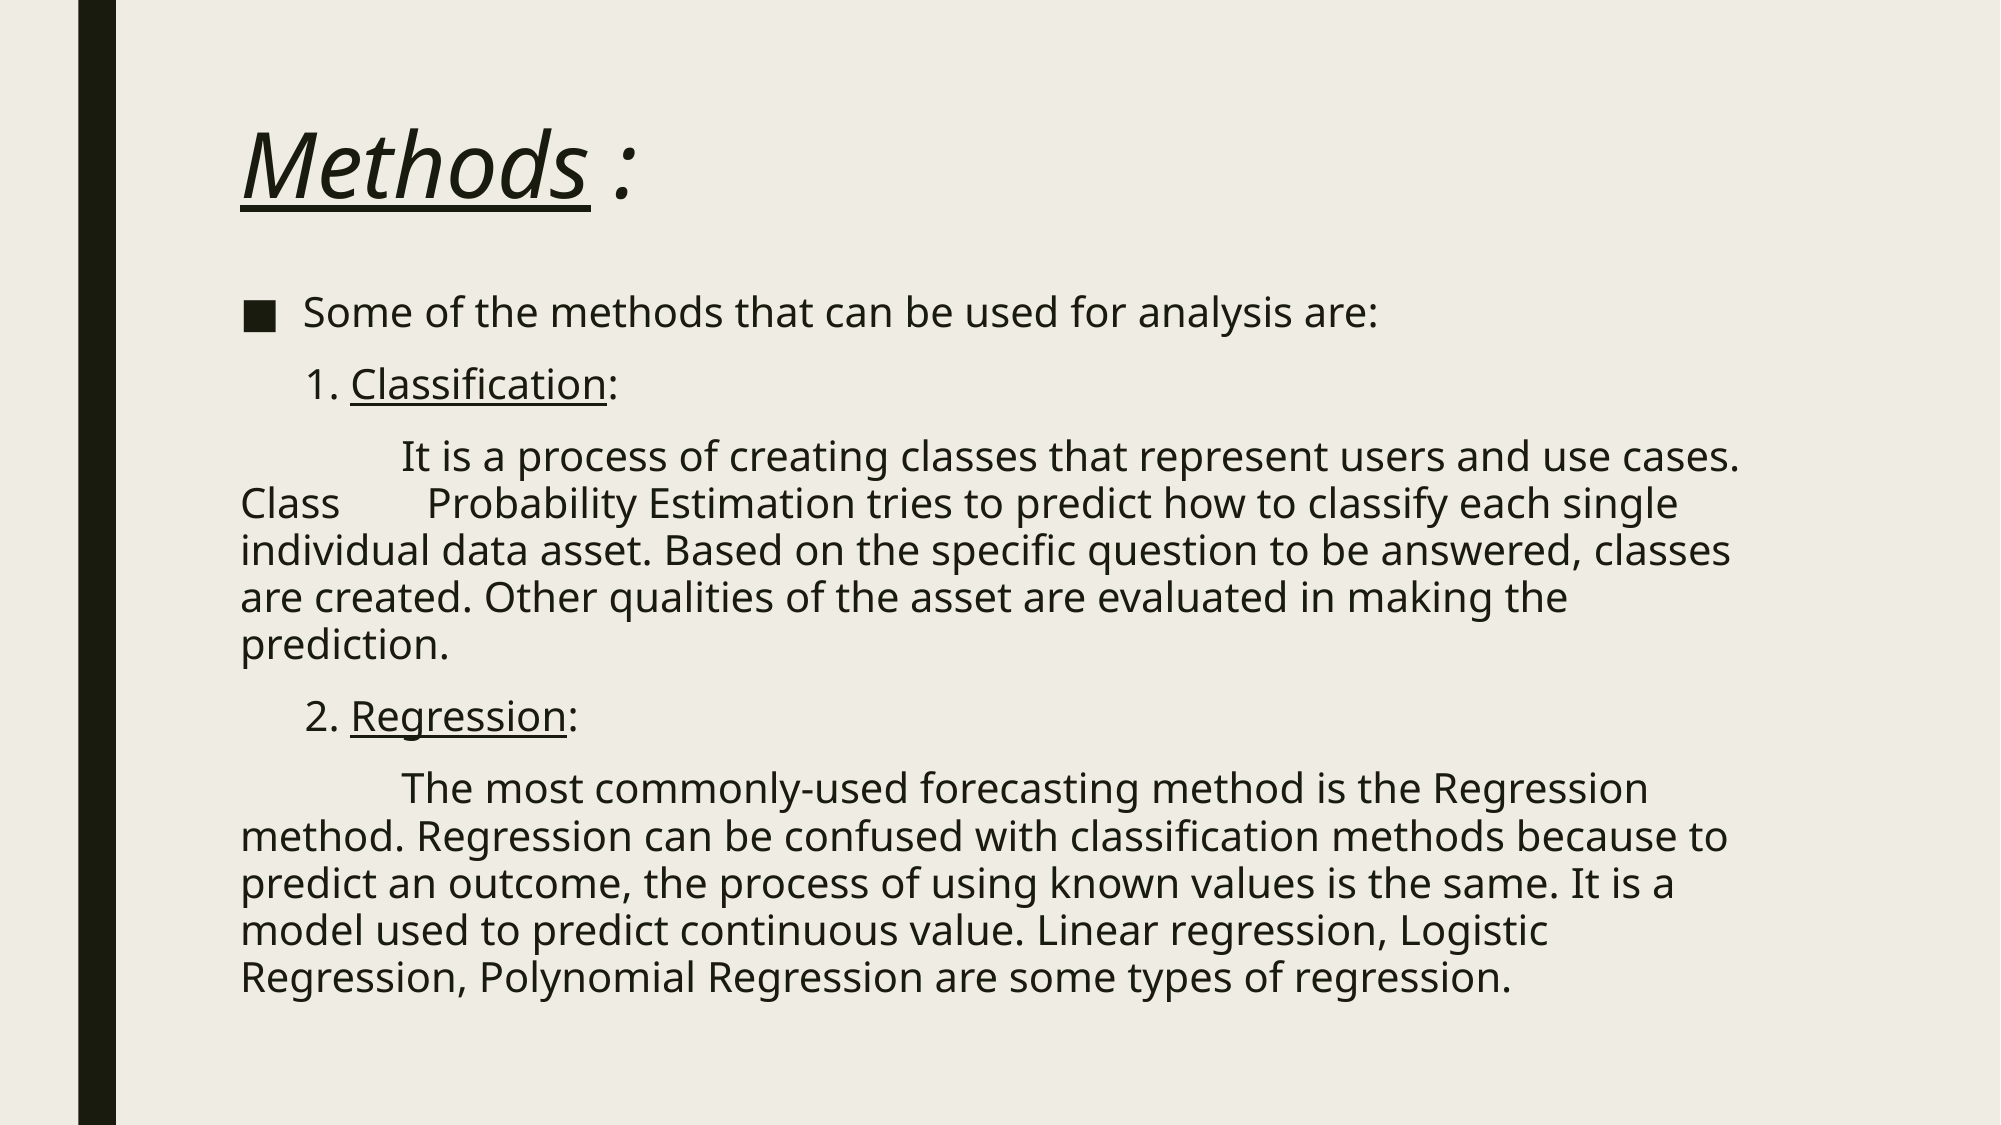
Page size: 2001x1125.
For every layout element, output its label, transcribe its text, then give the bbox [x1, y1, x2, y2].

title Methods : [225, 112, 1800, 282]
list Some of the methods that can be used for analysis are: 1. Classification: It is a process of creating classes that represent users and use cases. Class Probability Estimation tries to predict how to classify each single individual data asset. Based on the specific question to be answered, classes are created. Other qualities of the asset are evaluated in making the prediction. 2. Regression: The most commonly-used forecasting method is the Regression method. Regression can be confused with classification methods because to predict an outcome, the process of using known values is the same. It is a model used to predict continuous value. Linear regression, Logistic Regression, Polynomial Regression are some types of regression. [225, 282, 1800, 1125]
